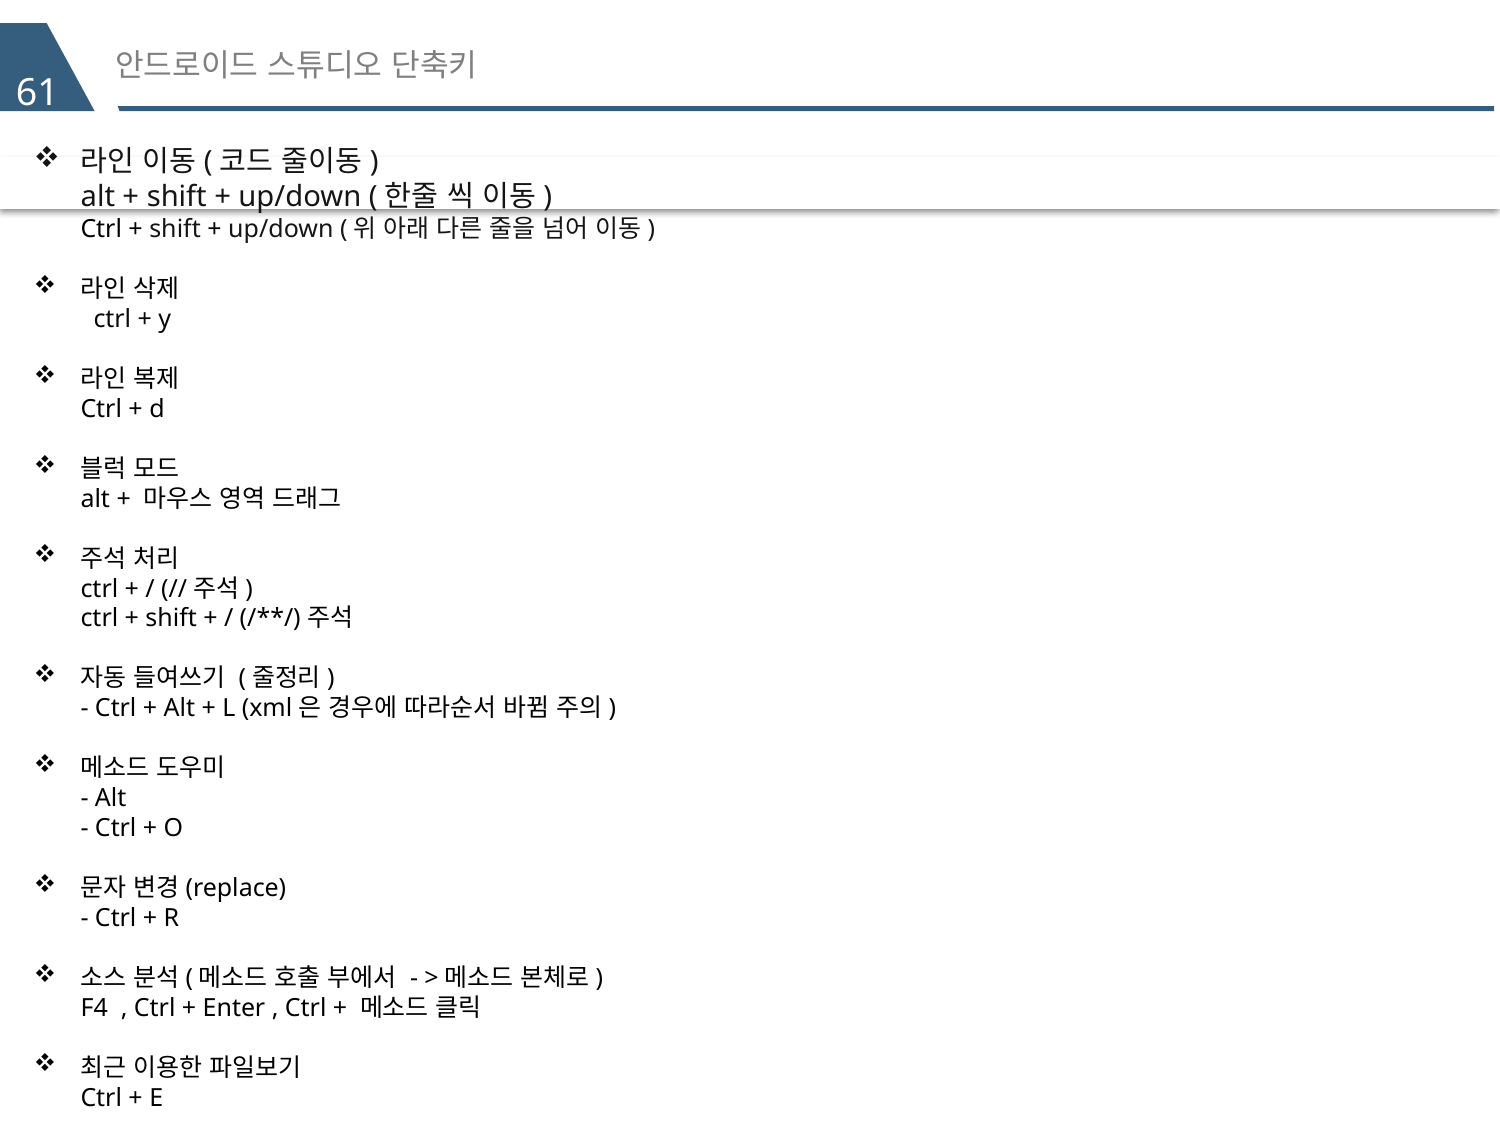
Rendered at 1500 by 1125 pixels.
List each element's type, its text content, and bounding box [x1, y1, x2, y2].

slide_number 61 [1, 60, 89, 101]
text_box 라인 이동(코드 줄이동) alt + shift + up/down (한줄 씩 이동) Ctrl + shift + up/down (위 아래 다른 줄을 넘어 이동) 라인 삭제 ctrl + y 라인 복제 Ctrl + d 블럭 모드 alt + 마우스 영역 드래그 주석 처리 ctrl + / (//주석) ctrl + shift + / (/**/)주석 자동 들여쓰기 (줄정리) - Ctrl + Alt + L (xml은 경우에 따라순서 바뀜 주의) 메소드 도우미 - Alt - Ctrl + O 문자 변경(replace) - Ctrl + R 소스 분석(메소드 호출 부에서 - >메소드 본체로) F4 , Ctrl + Enter , Ctrl + 메소드 클릭 최근 이용한 파일보기 Ctrl + E [18, 135, 715, 1119]
text_box [0, 0, 1500, 75]
title 안드로이드 스튜디오 단축키 [100, 37, 1438, 90]
